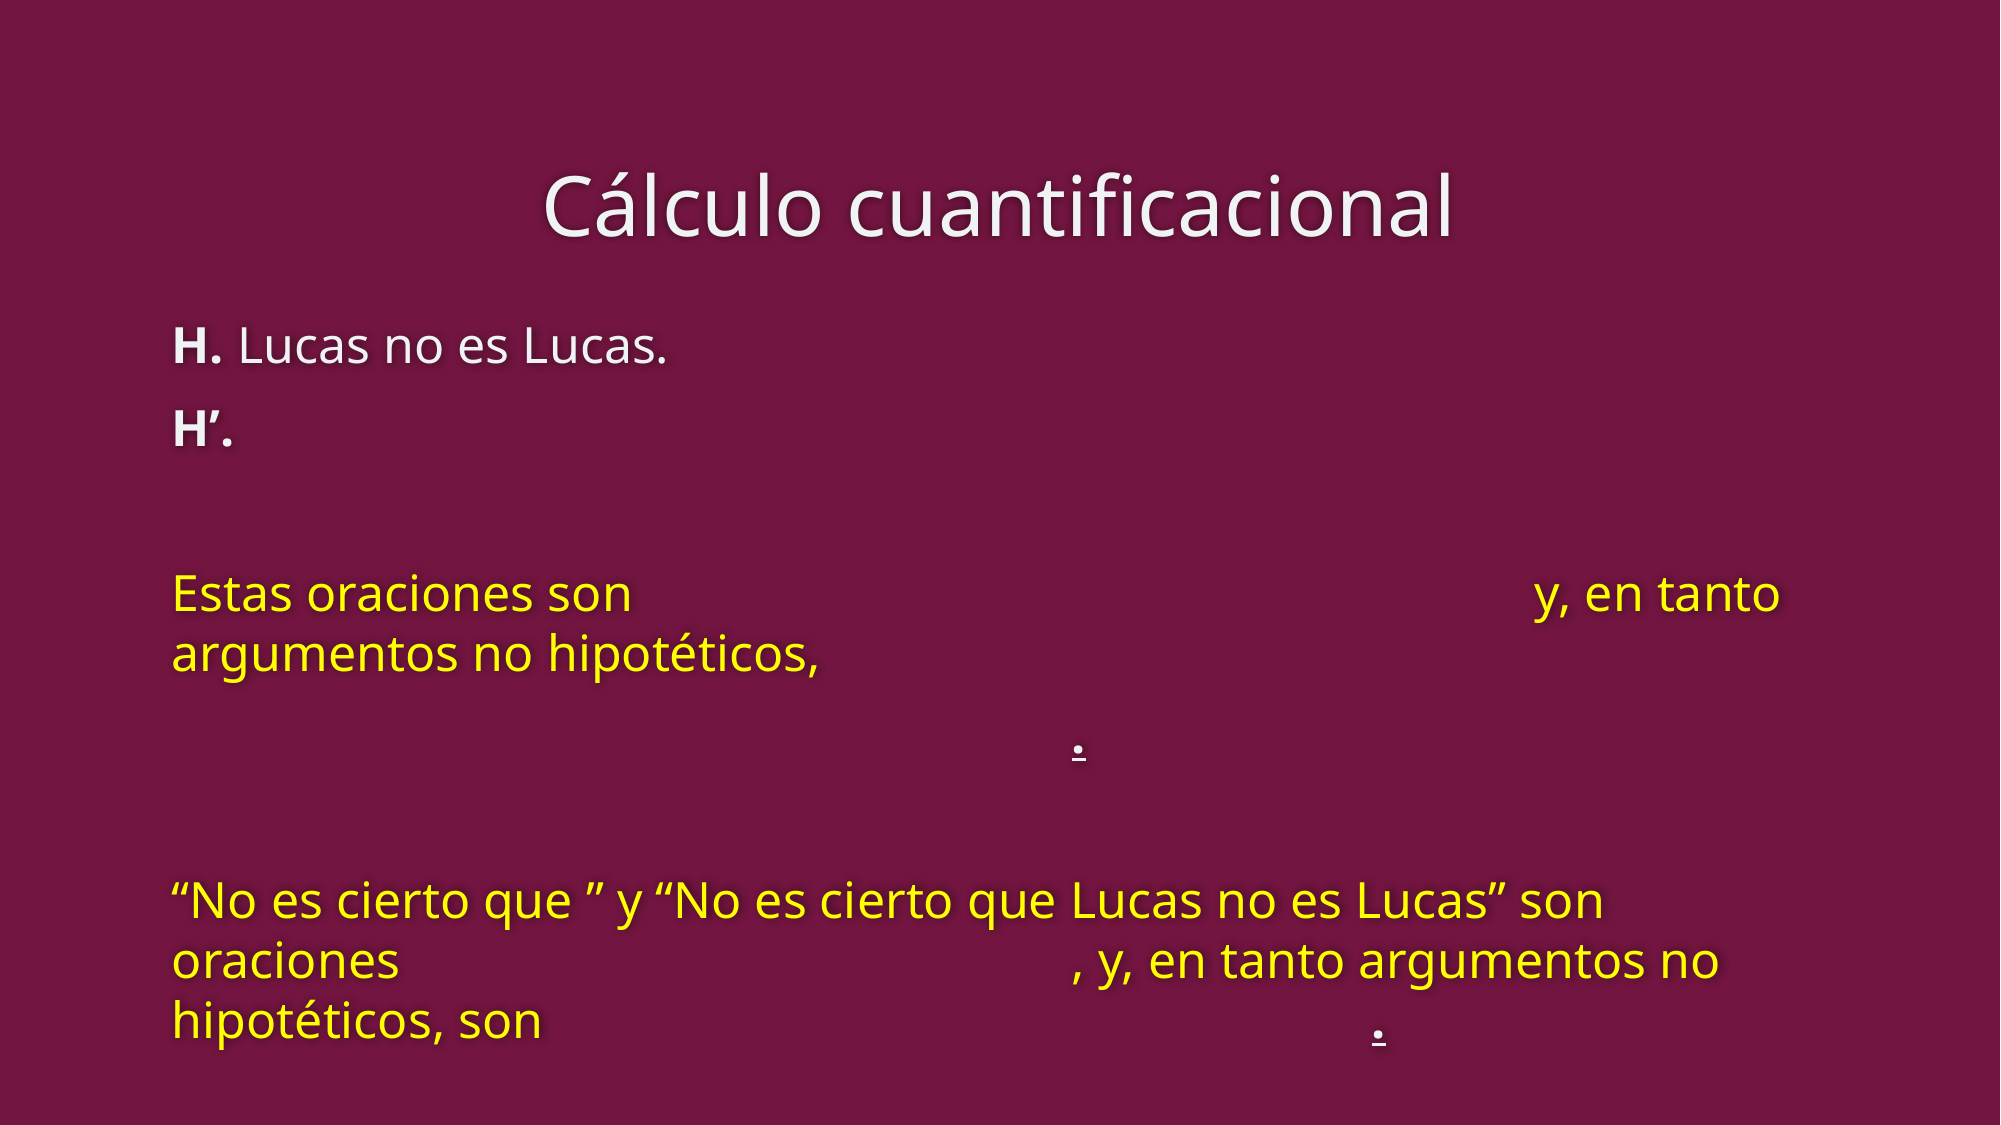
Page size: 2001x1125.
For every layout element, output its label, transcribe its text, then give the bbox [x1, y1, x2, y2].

title Cálculo cuantificacional [149, 99, 1849, 307]
